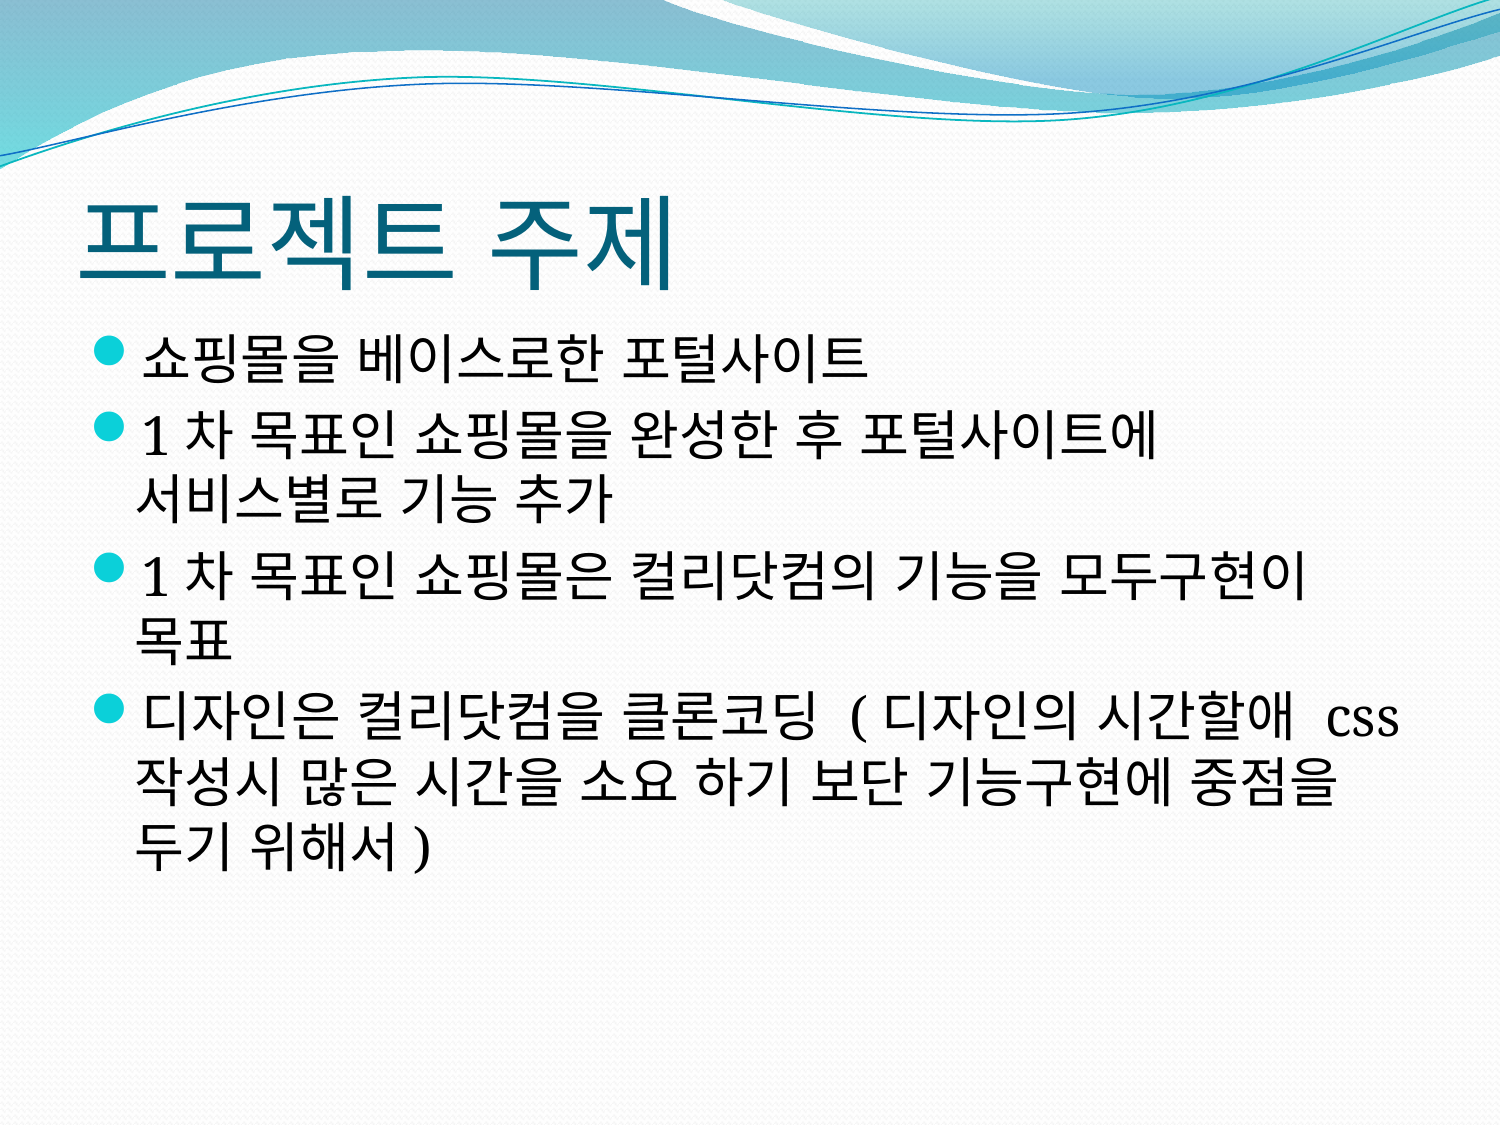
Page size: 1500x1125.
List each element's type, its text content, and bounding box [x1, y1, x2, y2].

list 쇼핑몰을 베이스로한 포털사이트 1차 목표인 쇼핑몰을 완성한 후 포털사이트에 서비스별로 기능 추가 1차 목표인 쇼핑몰은 컬리닷컴의 기능을 모두구현이 목표 디자인은 컬리닷컴을 클론코딩 (디자인의 시간할애 css작성시 많은 시간을 소요 하기 보단 기능구현에 중점을 두기 위해서) [75, 317, 1425, 1038]
title 프로젝트 주제 [75, 115, 1425, 303]
